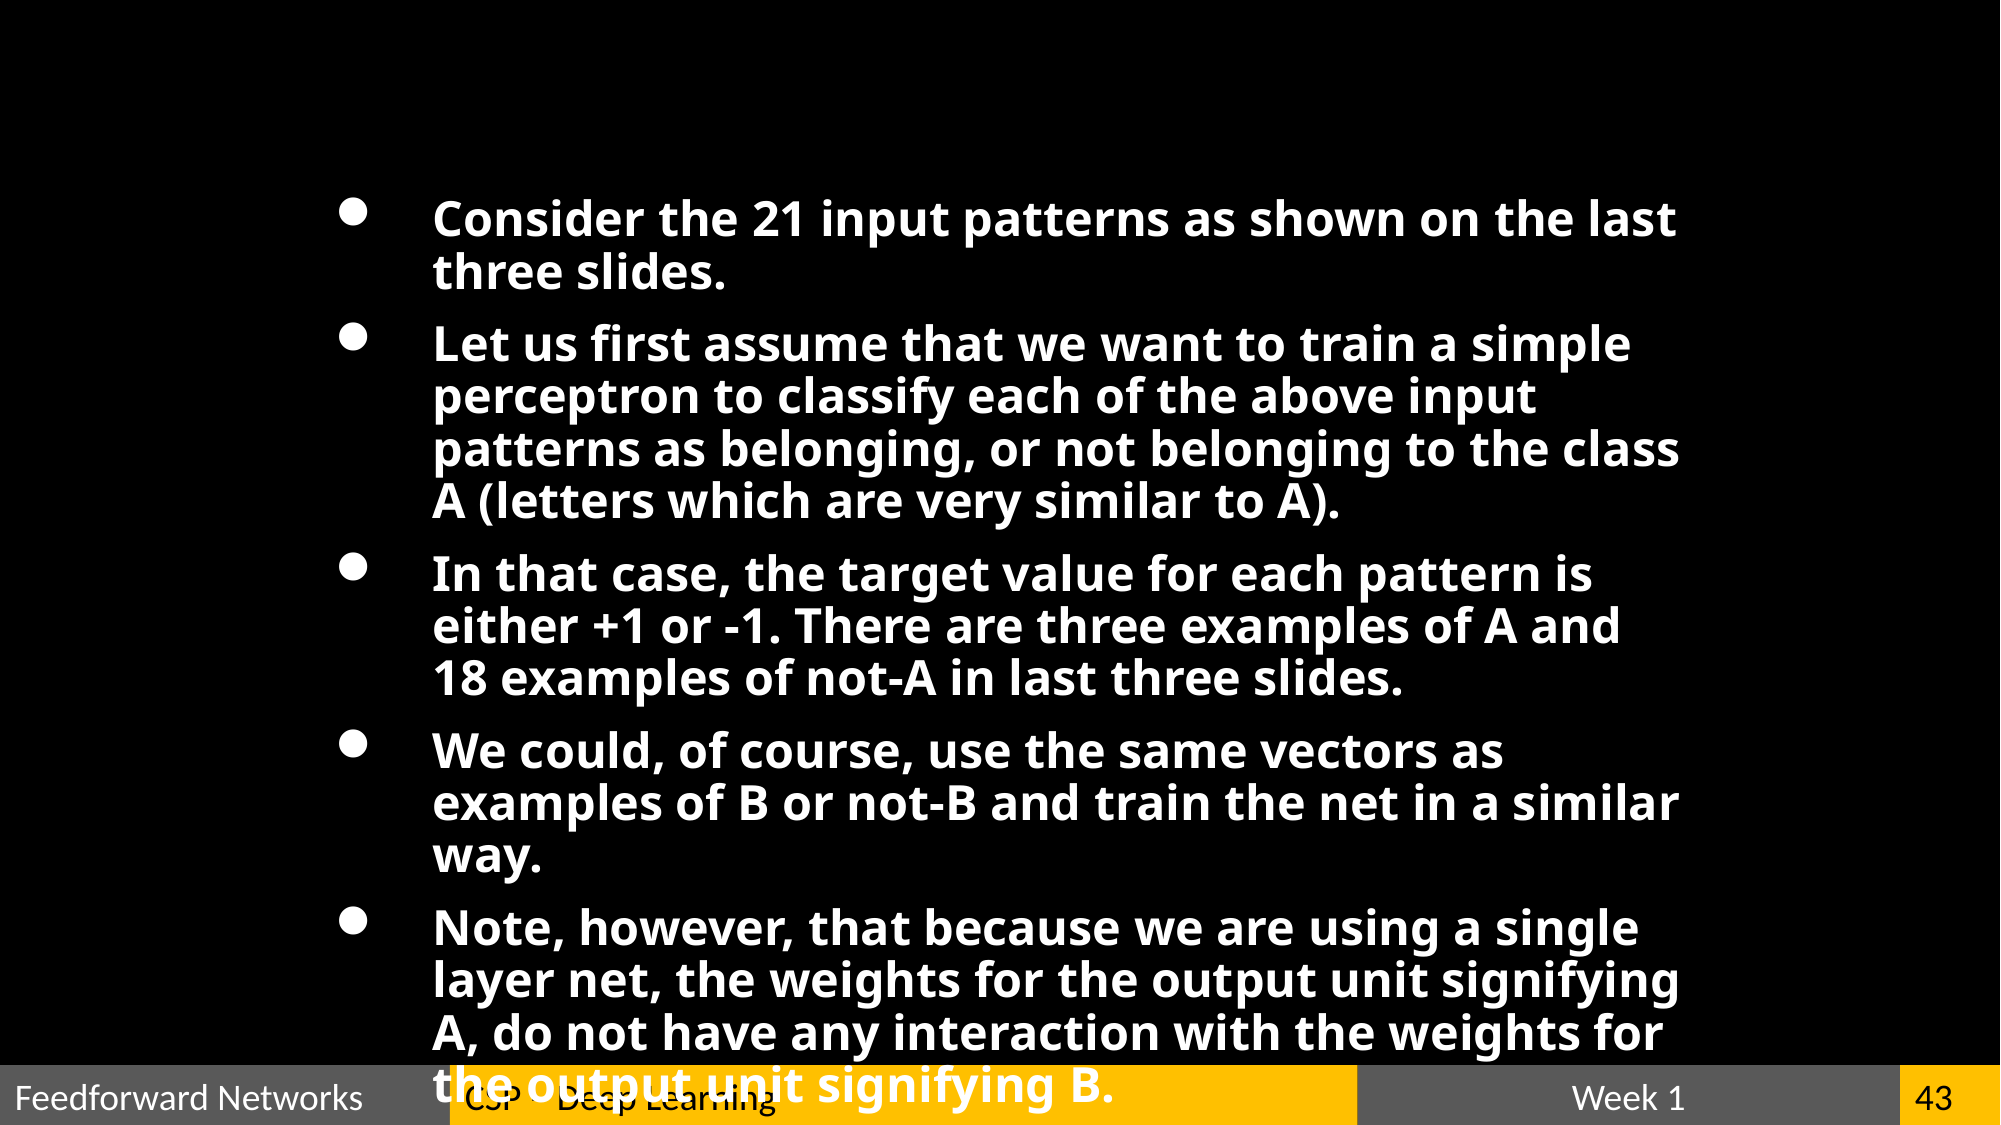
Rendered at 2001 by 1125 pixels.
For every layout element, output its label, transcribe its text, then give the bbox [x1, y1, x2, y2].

list Consider the 21 input patterns as shown on the last three slides. Let us first assume that we want to train a simple perceptron to classify each of the above input patterns as belonging, or not belonging to the class A (letters which are very similar to A). In that case, the target value for each pattern is either +1 or -1. There are three examples of A and 18 examples of not-A in last three slides. We could, of course, use the same vectors as examples of B or not-B and train the net in a similar way. Note, however, that because we are using a single layer net, the weights for the output unit signifying A, do not have any interaction with the weights for the output unit signifying B. [320, 187, 1703, 1125]
